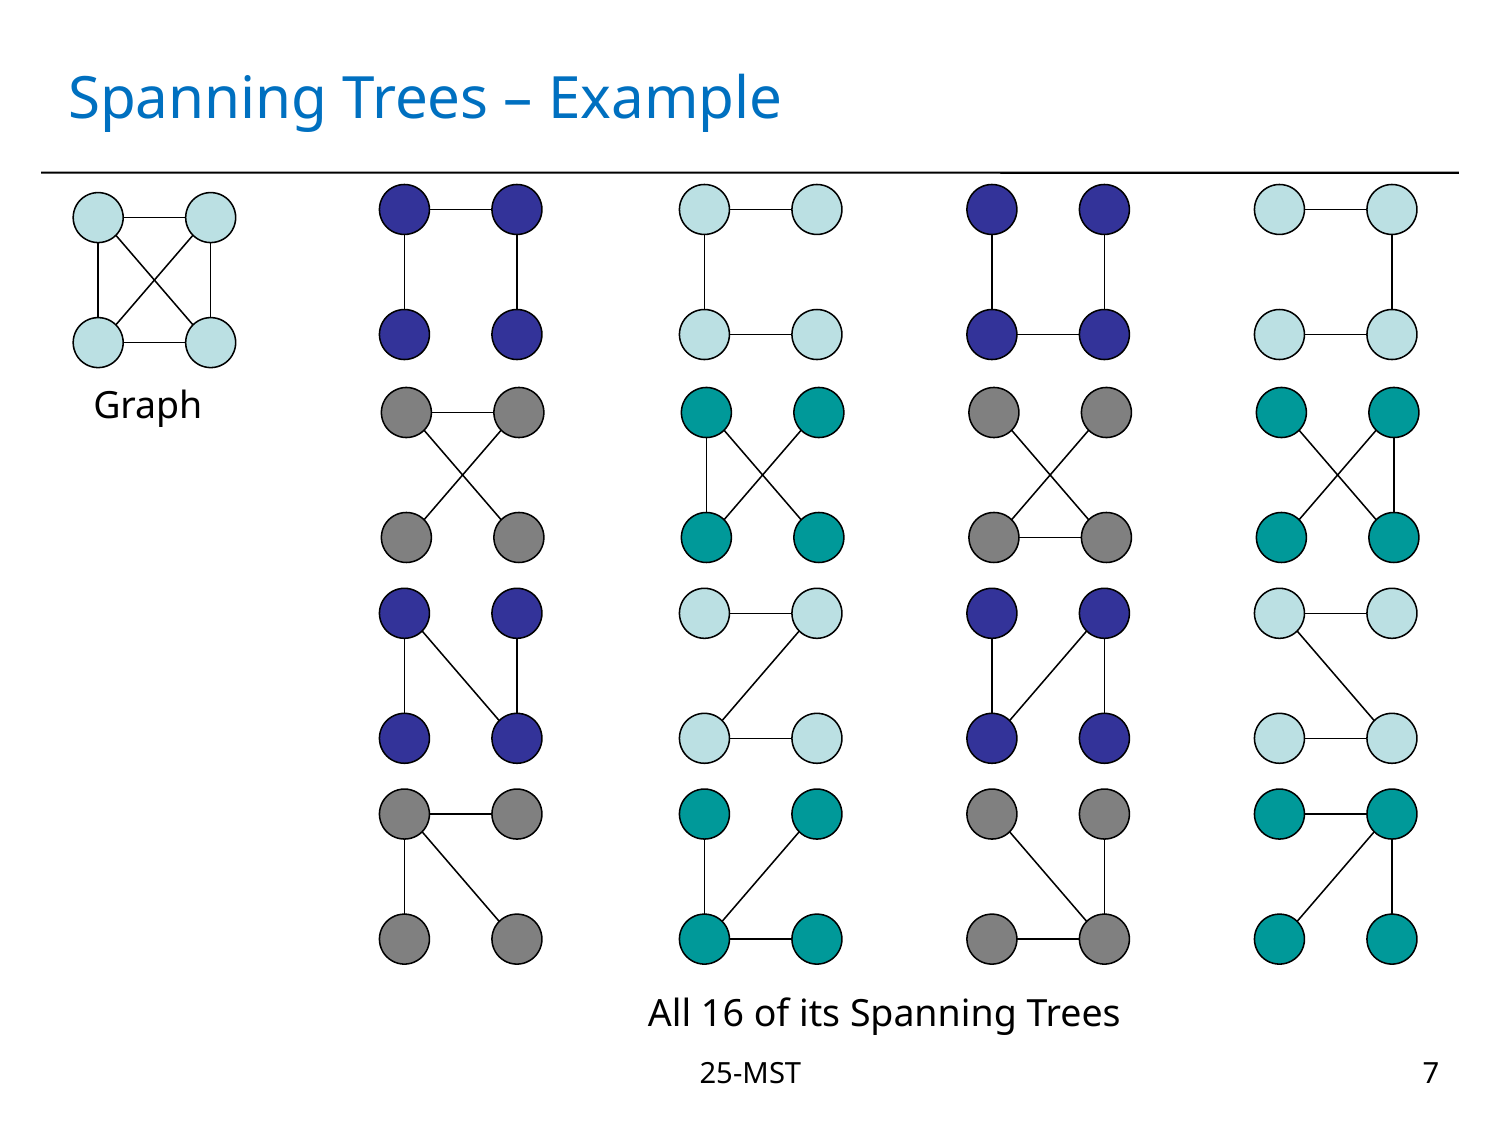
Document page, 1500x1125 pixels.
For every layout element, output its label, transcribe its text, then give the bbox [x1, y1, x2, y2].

footer 25-MST [502, 1046, 999, 1125]
text_box [185, 318, 236, 368]
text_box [115, 235, 194, 326]
text_box [73, 192, 124, 243]
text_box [379, 588, 1418, 764]
title Spanning Trees – Example [52, 30, 1448, 159]
text_box [185, 192, 236, 243]
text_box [379, 184, 1418, 360]
slide_number 7 [1104, 1046, 1455, 1125]
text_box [381, 387, 1420, 563]
text_box [73, 317, 124, 368]
text_box All 16 of its Spanning Trees [608, 981, 1162, 1042]
text_box Graph [58, 373, 238, 434]
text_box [379, 788, 1418, 965]
